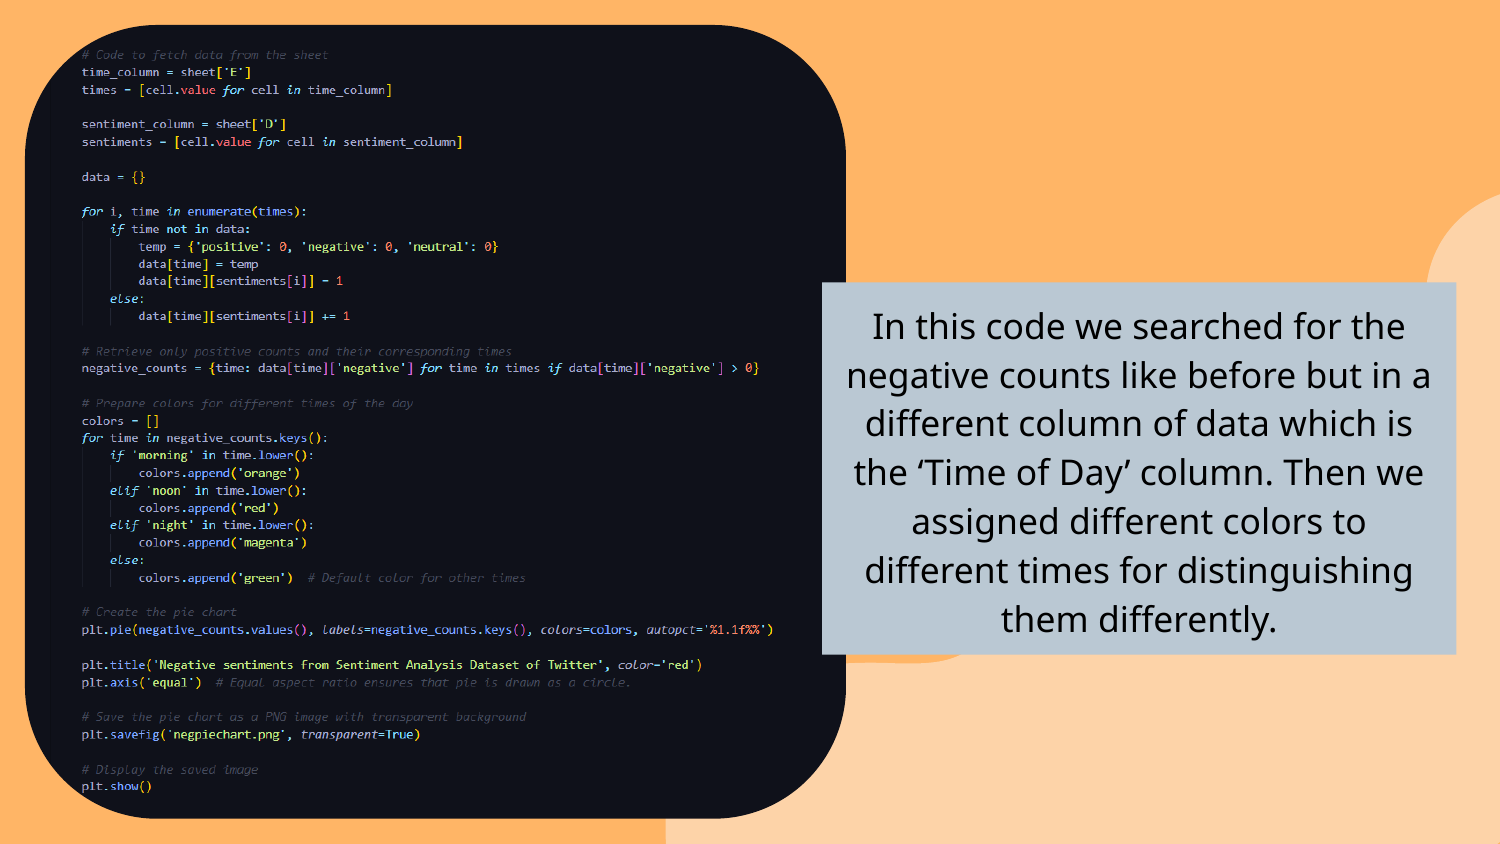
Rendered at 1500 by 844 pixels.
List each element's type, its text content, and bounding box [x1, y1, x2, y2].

text_box In this code we searched for the negative counts like before but in a different column of data which is the ‘Time of Day’ column. Then we assigned different colors to different times for distinguishing them differently. [851, 282, 1457, 655]
picture [24, 24, 847, 819]
